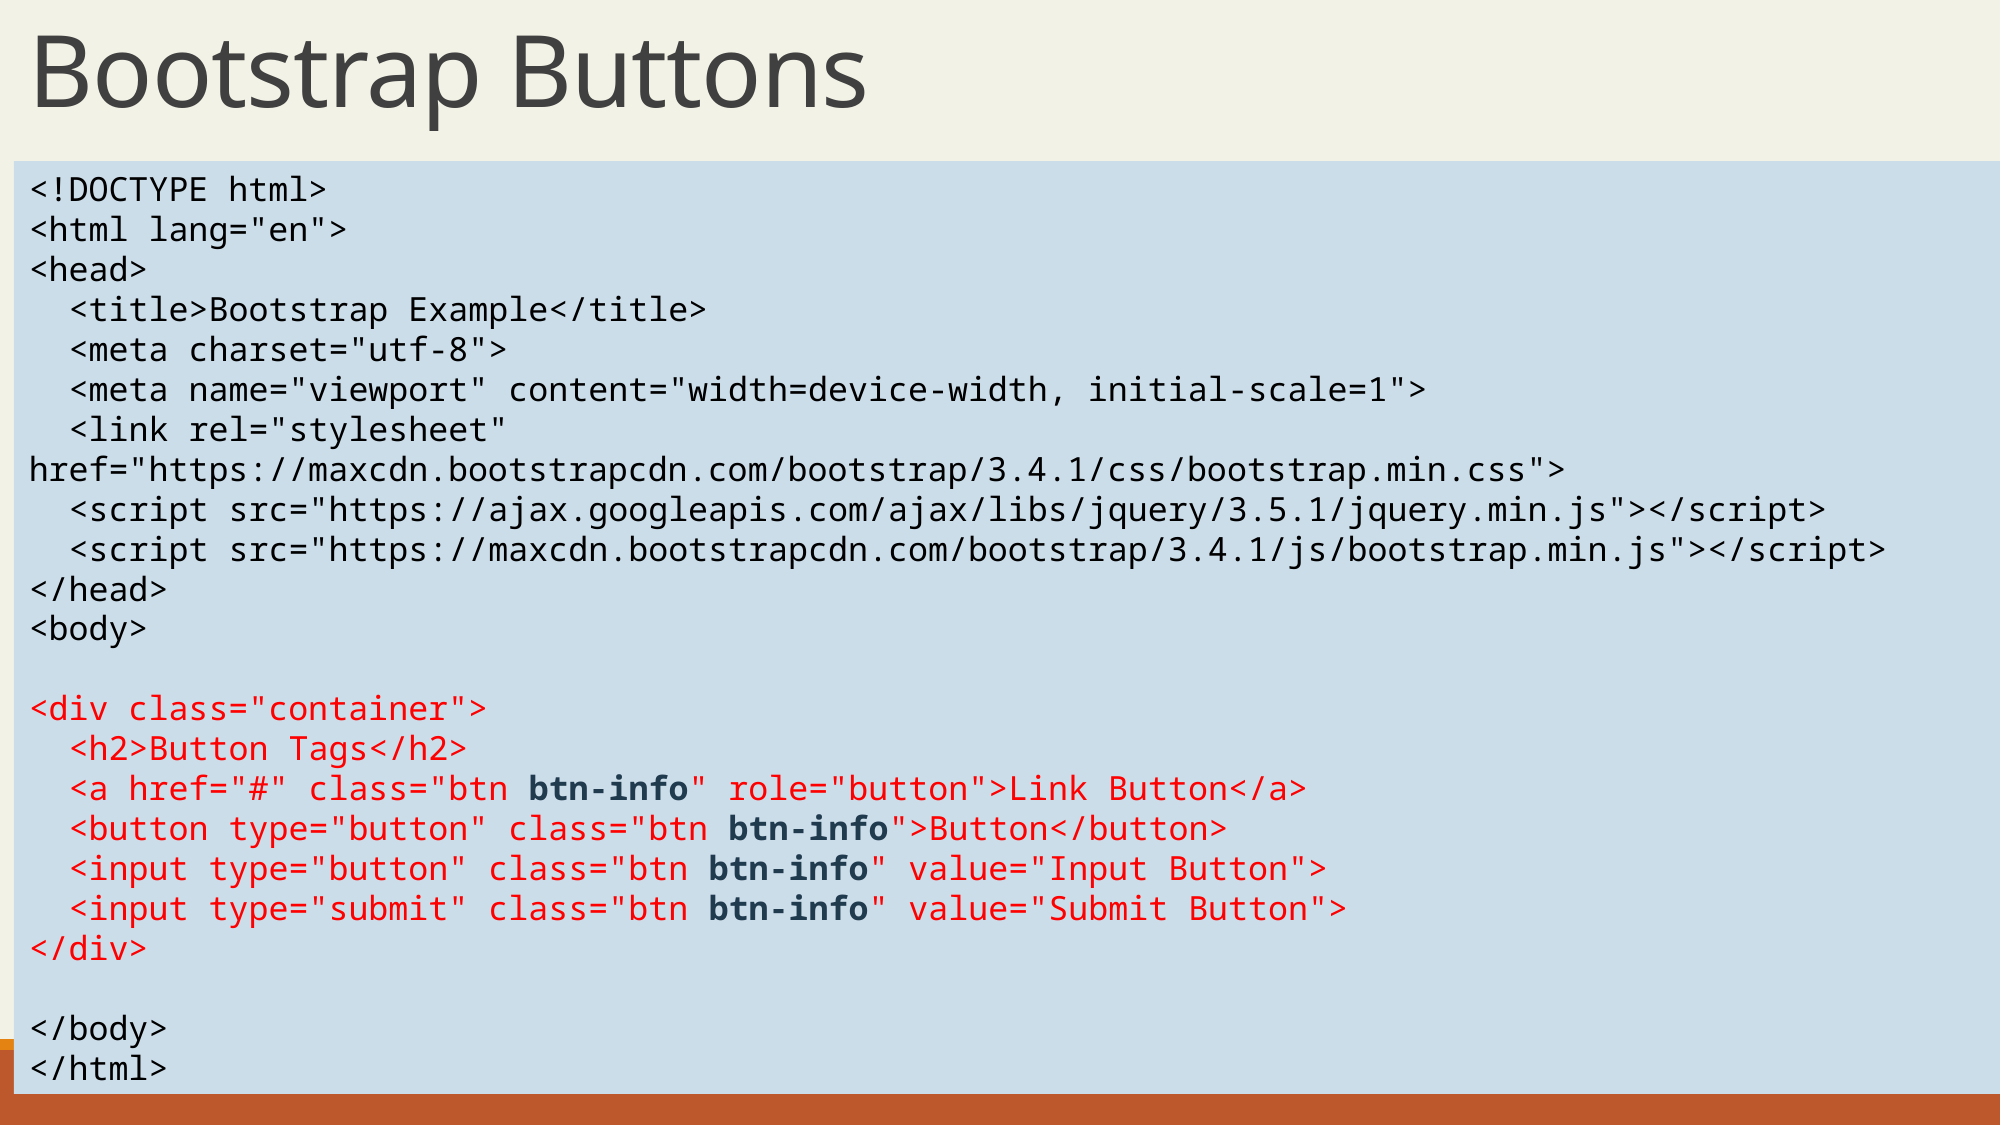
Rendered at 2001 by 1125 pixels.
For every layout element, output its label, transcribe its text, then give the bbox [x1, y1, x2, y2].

title Bootstrap Buttons [13, 10, 914, 135]
text_box <!DOCTYPE html> <html lang="en"> <head> <title>Bootstrap Example</title> <meta charset="utf-8"> <meta name="viewport" content="width=device-width, initial-scale=1"> <link rel="stylesheet" href="https://maxcdn.bootstrapcdn.com/bootstrap/3.4.1/css/bootstrap.min.css"> <script src="https://ajax.googleapis.com/ajax/libs/jquery/3.5.1/jquery.min.js"></script> <script src="https://maxcdn.bootstrapcdn.com/bootstrap/3.4.1/js/bootstrap.min.js"></script> </head> <body> <div class="container"> <h2>Button Tags</h2> <a href="#" class="btn btn-info" role="button">Link Button</a> <button type="button" class="btn btn-info">Button</button> <input type="button" class="btn btn-info" value="Input Button"> <input type="submit" class="btn btn-info" value="Submit Button"> </div> </body> </html> [13, 161, 2000, 1094]
